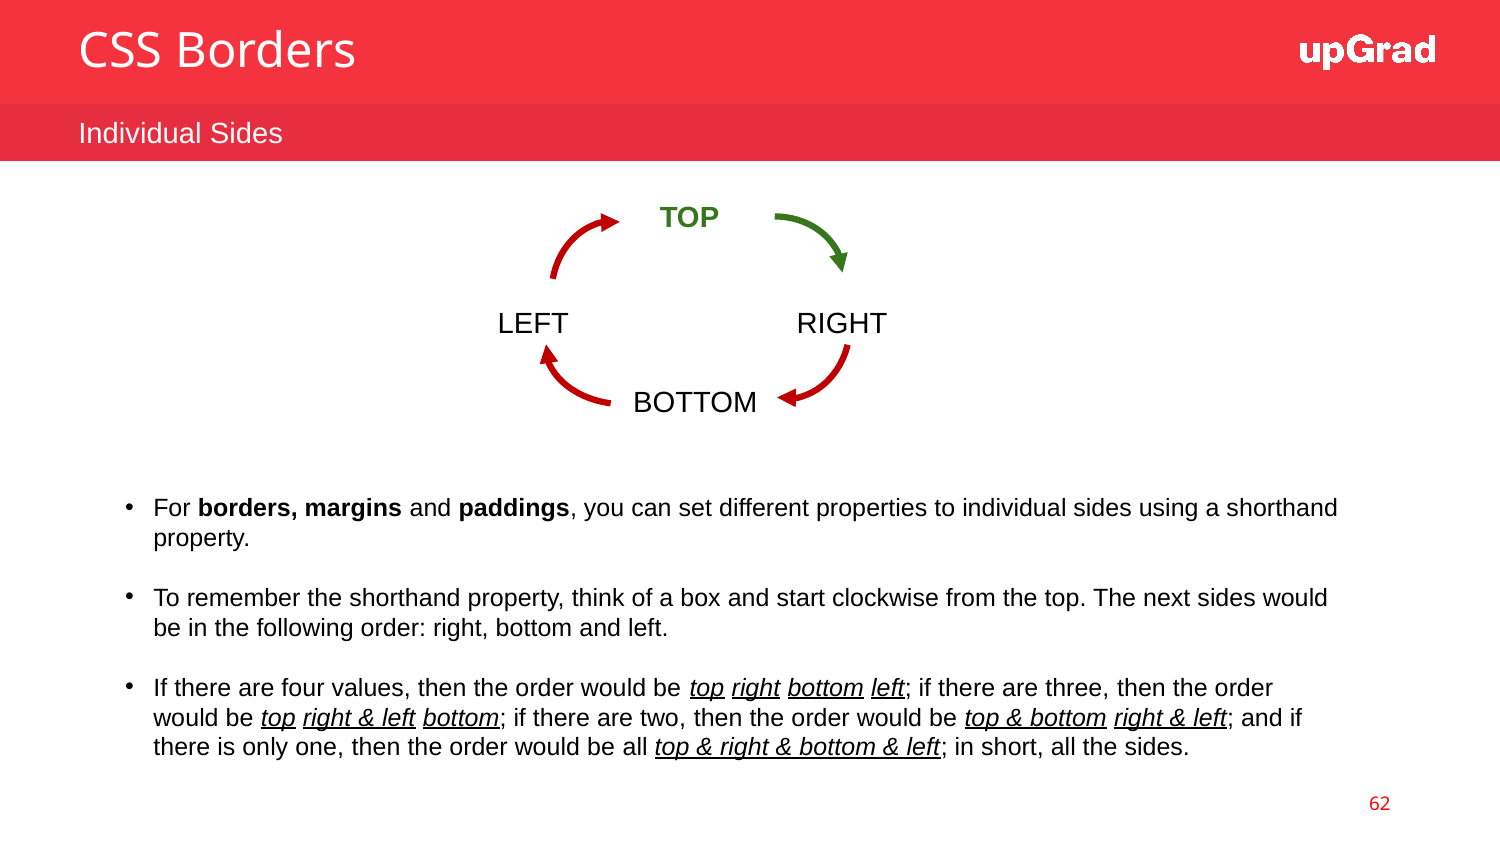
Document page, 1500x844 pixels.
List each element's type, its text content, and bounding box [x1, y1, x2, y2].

text_box [552, 215, 620, 289]
text_box [540, 344, 618, 404]
text_box RIGHT [781, 297, 904, 348]
text_box LEFT [482, 297, 585, 348]
text_box Individual Sides [63, 107, 827, 158]
text_box TOP [644, 190, 736, 241]
picture [1300, 34, 1435, 70]
text_box CSS Borders [63, 20, 768, 87]
text_box [777, 331, 848, 405]
text_box [0, 104, 1500, 161]
slide_number 62 [1068, 782, 1406, 828]
text_box For borders, margins and paddings, you can set different properties to individual sides using a shorthand property. To remember the shorthand property, think of a box and start clockwise from the top. The next sides would be in the following order: right, bottom and left. If there are four values, then the order would be top right bottom left; if there are three, then the order would be top right & left bottom; if there are two, then the order would be top & bottom right & left; and if there is only one, then the order would be all top & right & bottom & left; in short, all the sides. [110, 483, 1361, 769]
text_box [774, 216, 847, 274]
text_box BOTTOM [618, 375, 774, 426]
